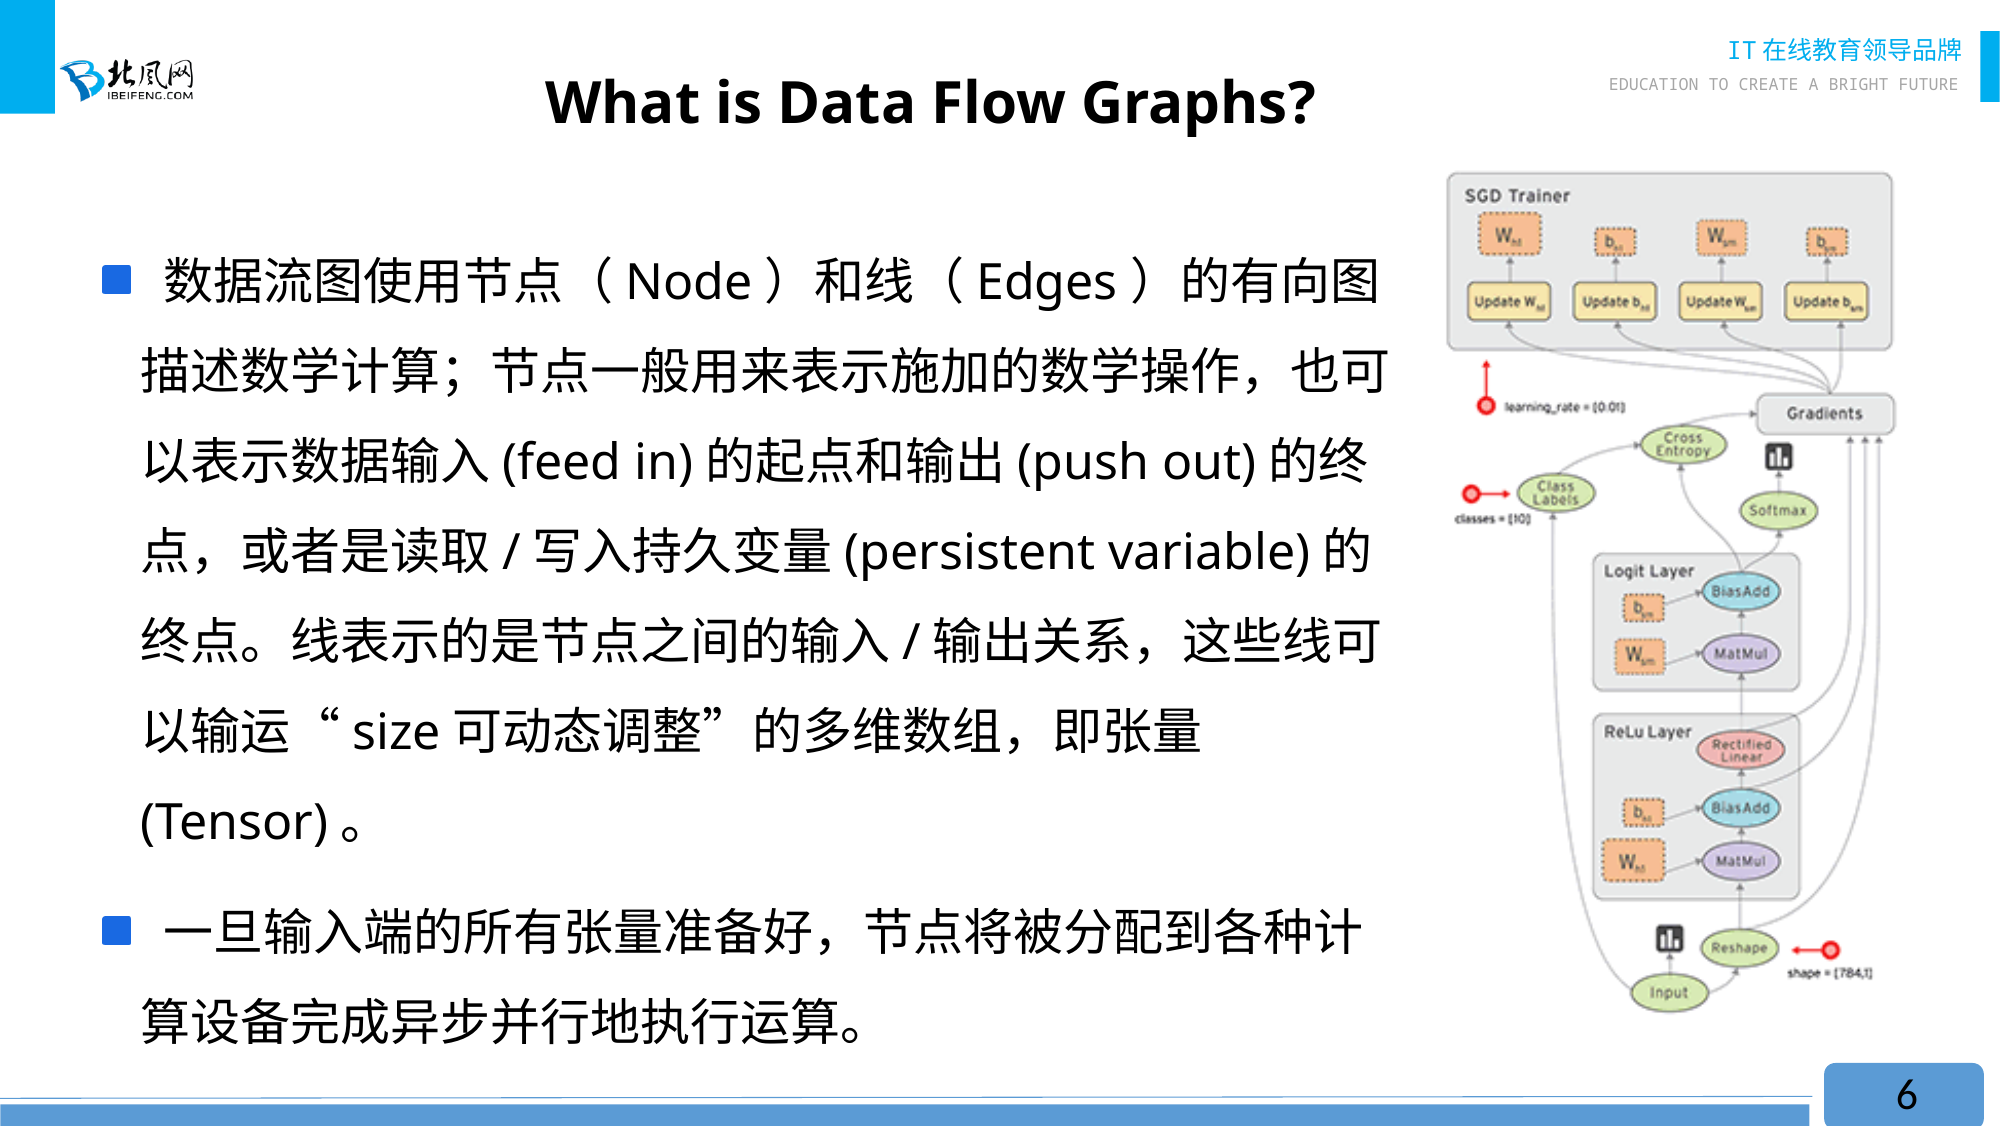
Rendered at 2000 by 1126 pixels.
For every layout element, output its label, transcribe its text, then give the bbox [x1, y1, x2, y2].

picture [102, 916, 131, 945]
list 数据流图使用节点（Node）和线（Edges）的有向图描述数学计算；节点一般用来表示施加的数学操作，也可以表示数据输入(feed in)的起点和输出(push out)的终点，或者是读取/写入持久变量(persistent variable)的终点。线表示的是节点之间的输入/输出关系，这些线可以输运“size可动态调整”的多维数组，即张量(Tensor)。 一旦输入端的所有张量准备好，节点将被分配到各种计算设备完成异步并行地执行运算。 [87, 212, 1410, 1028]
picture [56, 54, 198, 103]
picture [102, 265, 131, 294]
picture [1410, 130, 1928, 1050]
title What is Data Flow Graphs? [255, 42, 1606, 167]
